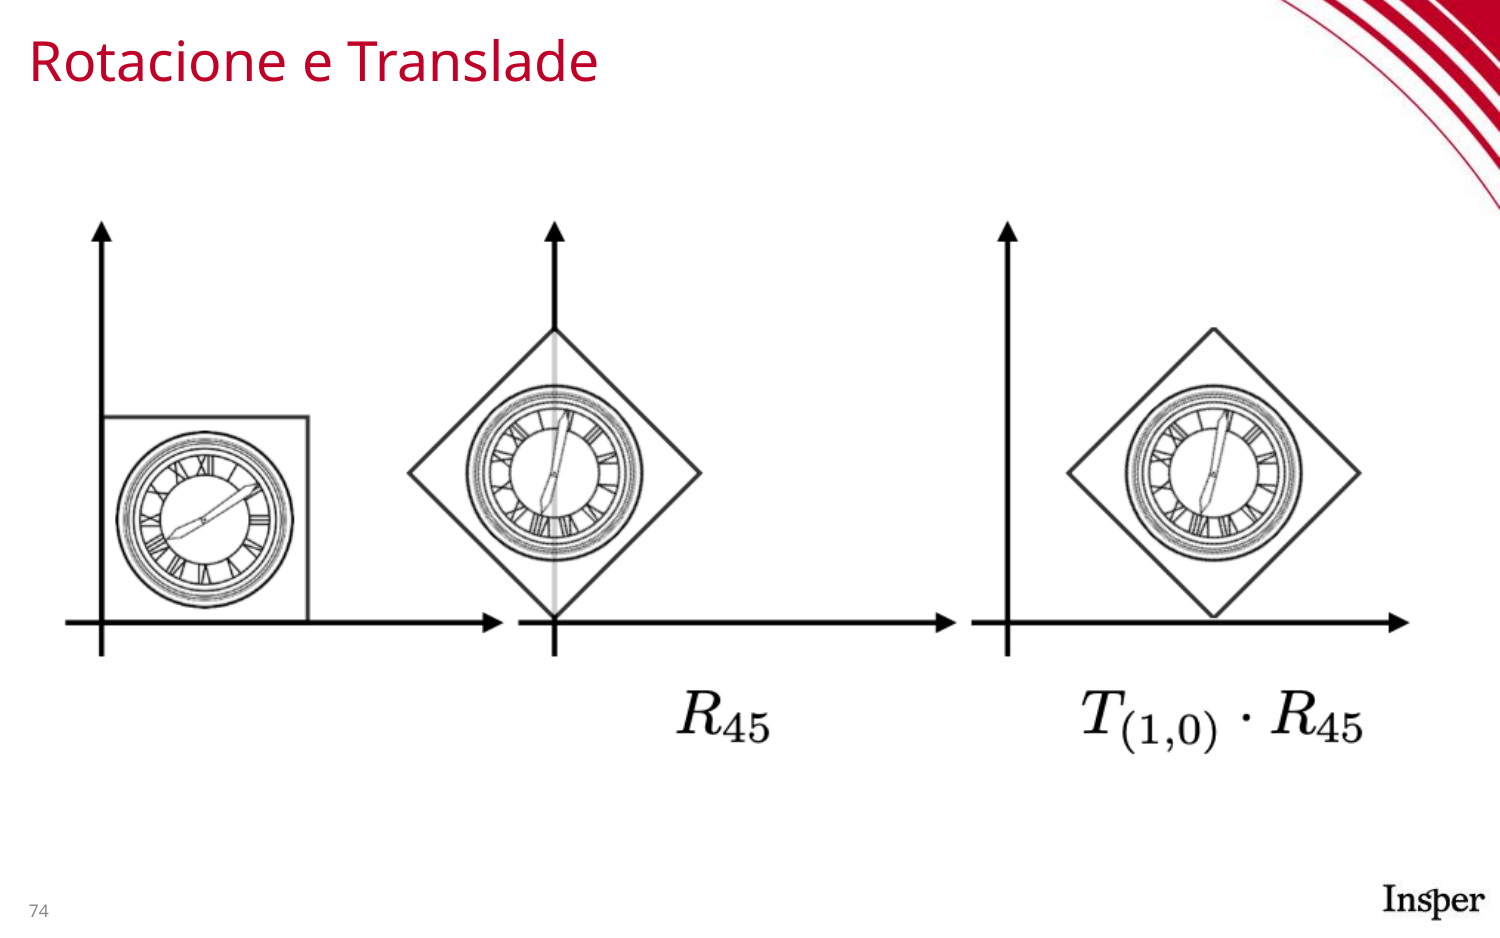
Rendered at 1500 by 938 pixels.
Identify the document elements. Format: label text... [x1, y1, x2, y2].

slide_number 74 [0, 887, 78, 938]
title Rotacione e Translade [13, 18, 1397, 104]
picture [49, 0, 1500, 938]
